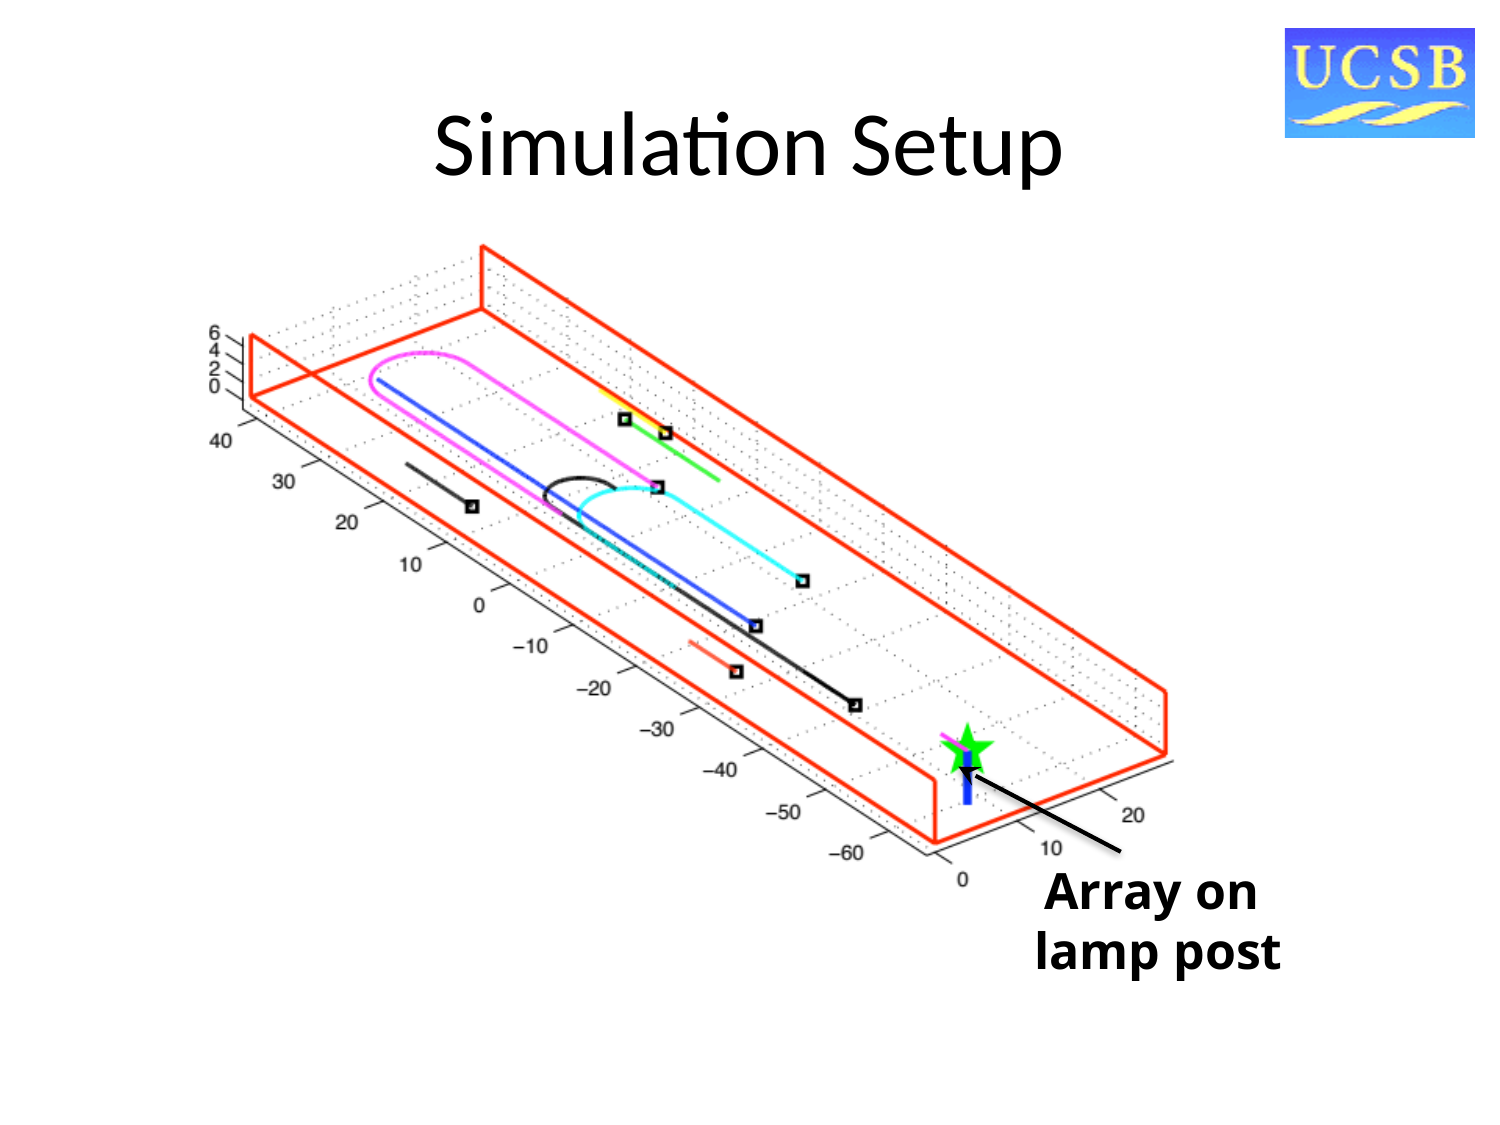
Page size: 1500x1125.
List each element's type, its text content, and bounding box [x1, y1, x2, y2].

title Simulation Setup [75, 45, 1425, 233]
text_box High dimension (N) [1284, 28, 1475, 138]
text_box Array on lamp post [997, 851, 1319, 987]
picture [208, 235, 1179, 890]
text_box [958, 766, 1122, 852]
